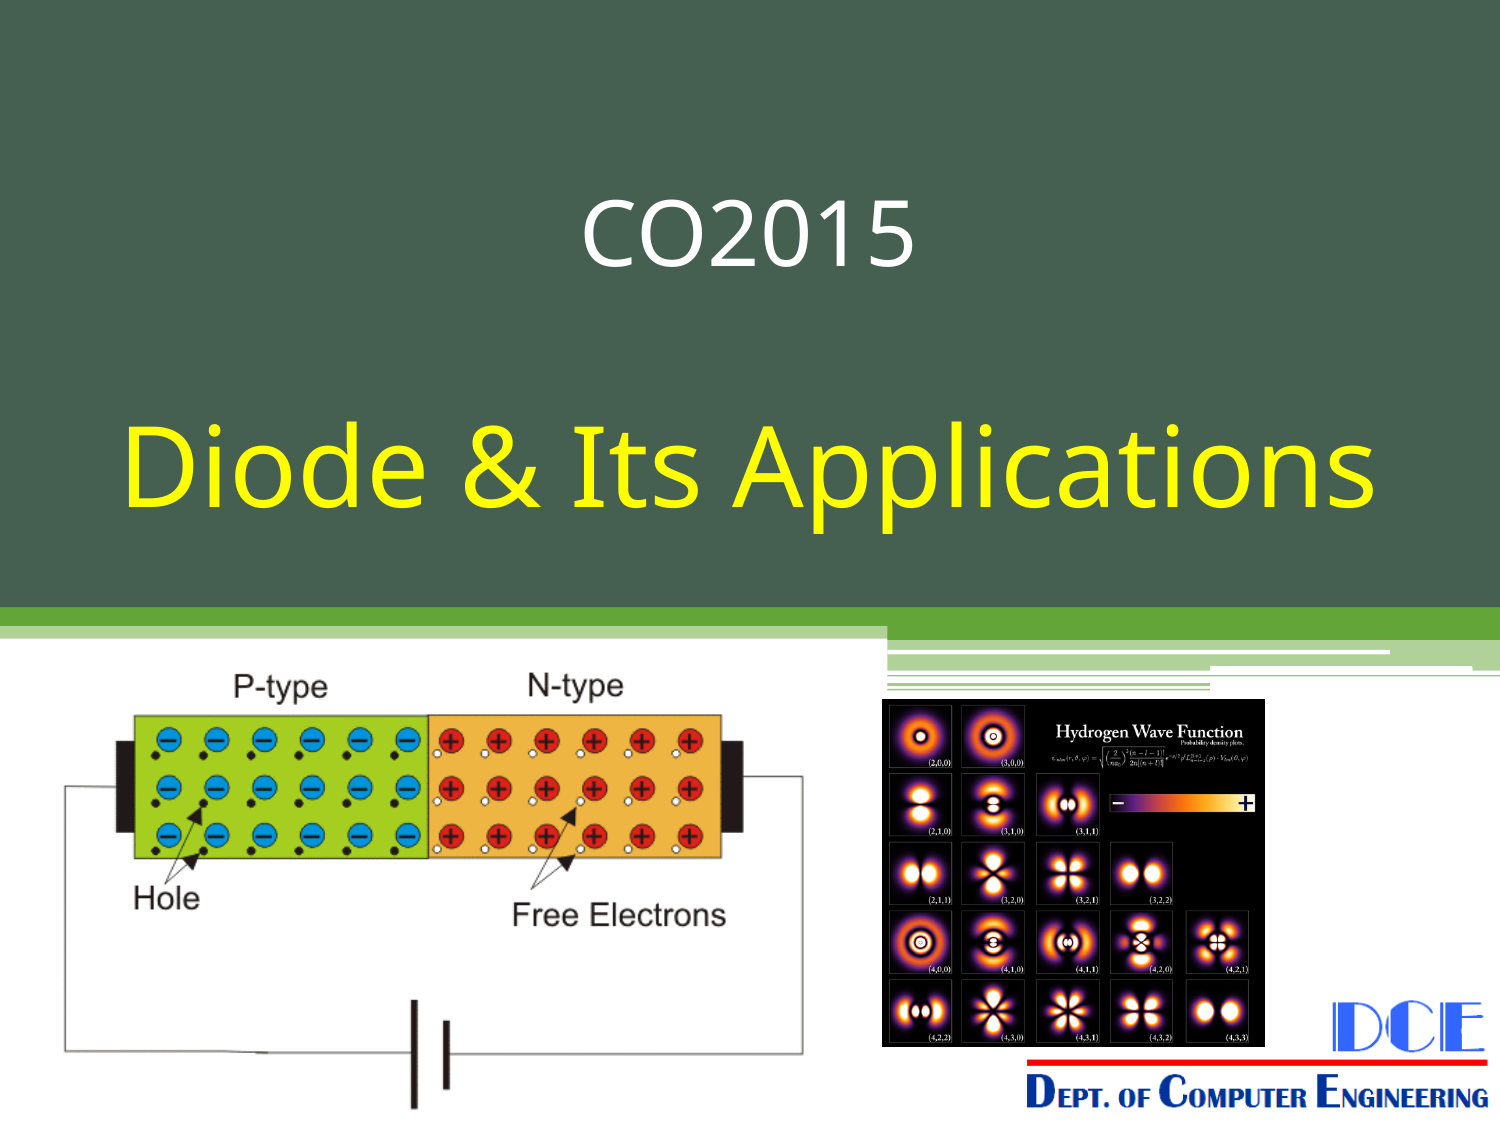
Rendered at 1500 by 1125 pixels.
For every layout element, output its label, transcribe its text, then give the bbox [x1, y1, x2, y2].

title CO2015 Diode & Its Applications [30, 123, 1468, 538]
picture [882, 699, 1495, 1120]
picture [30, 659, 826, 1120]
